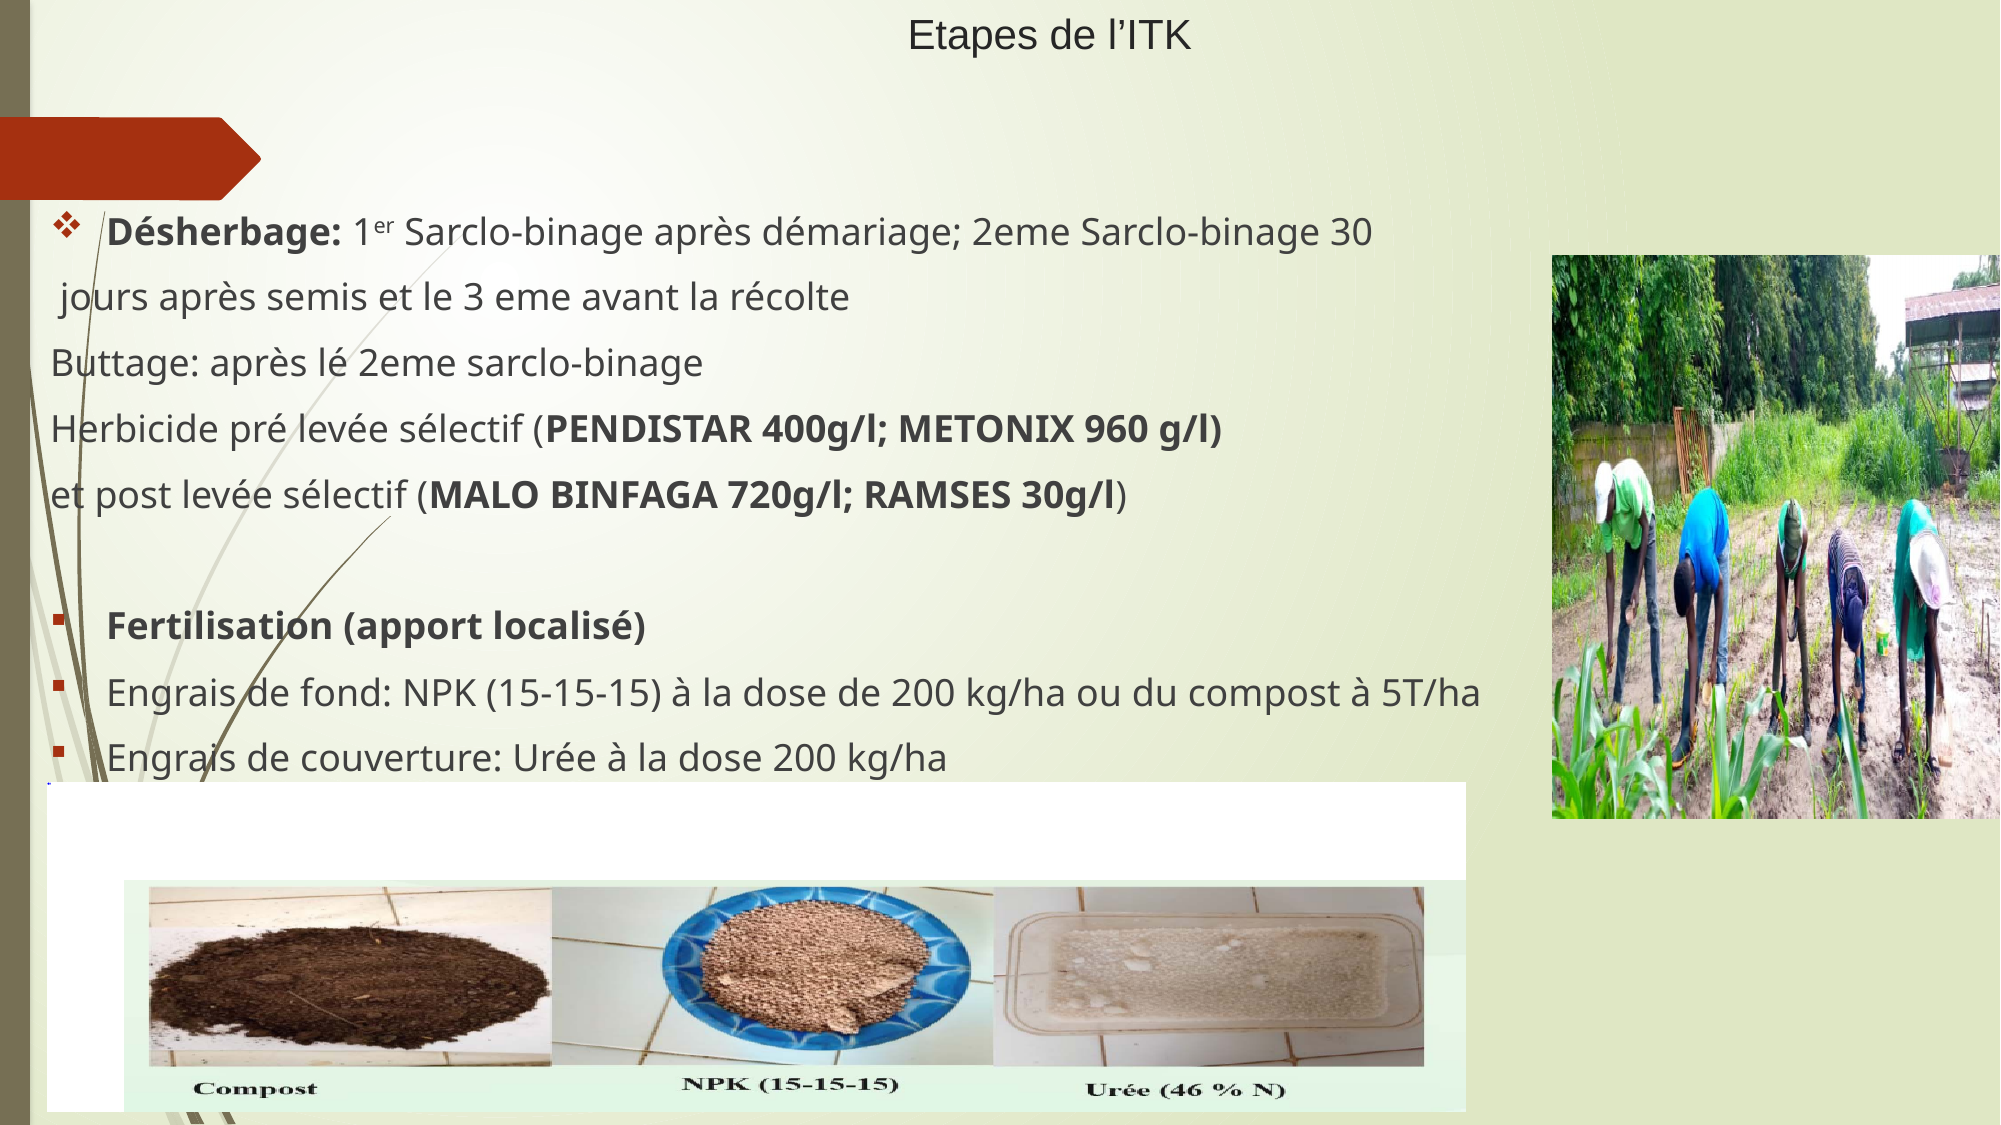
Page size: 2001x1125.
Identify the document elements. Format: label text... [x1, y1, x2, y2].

picture [47, 781, 1466, 1112]
title Etapes de l’ITK [318, 0, 1781, 117]
picture [1551, 255, 2000, 820]
list Désherbage: 1er Sarclo-binage après démariage; 2eme Sarclo-binage 30 jours après semis et le 3 eme avant la récolte Buttage: après lé 2eme sarclo-binage Herbicide pré levée sélectif (PENDISTAR 400g/l; METONIX 960 g/l) et post levée sélectif (MALO BINFAGA 720g/l; RAMSES 30g/l) Fertilisation (apport localisé) Engrais de fond: NPK (15-15-15) à la dose de 200 kg/ha ou du compost à 5T/ha Engrais de couverture: Urée à la dose 200 kg/ha (100 kg/ha 15-20 JAL et 100 kg/ha 40-45 JAL) [35, 200, 2000, 1125]
